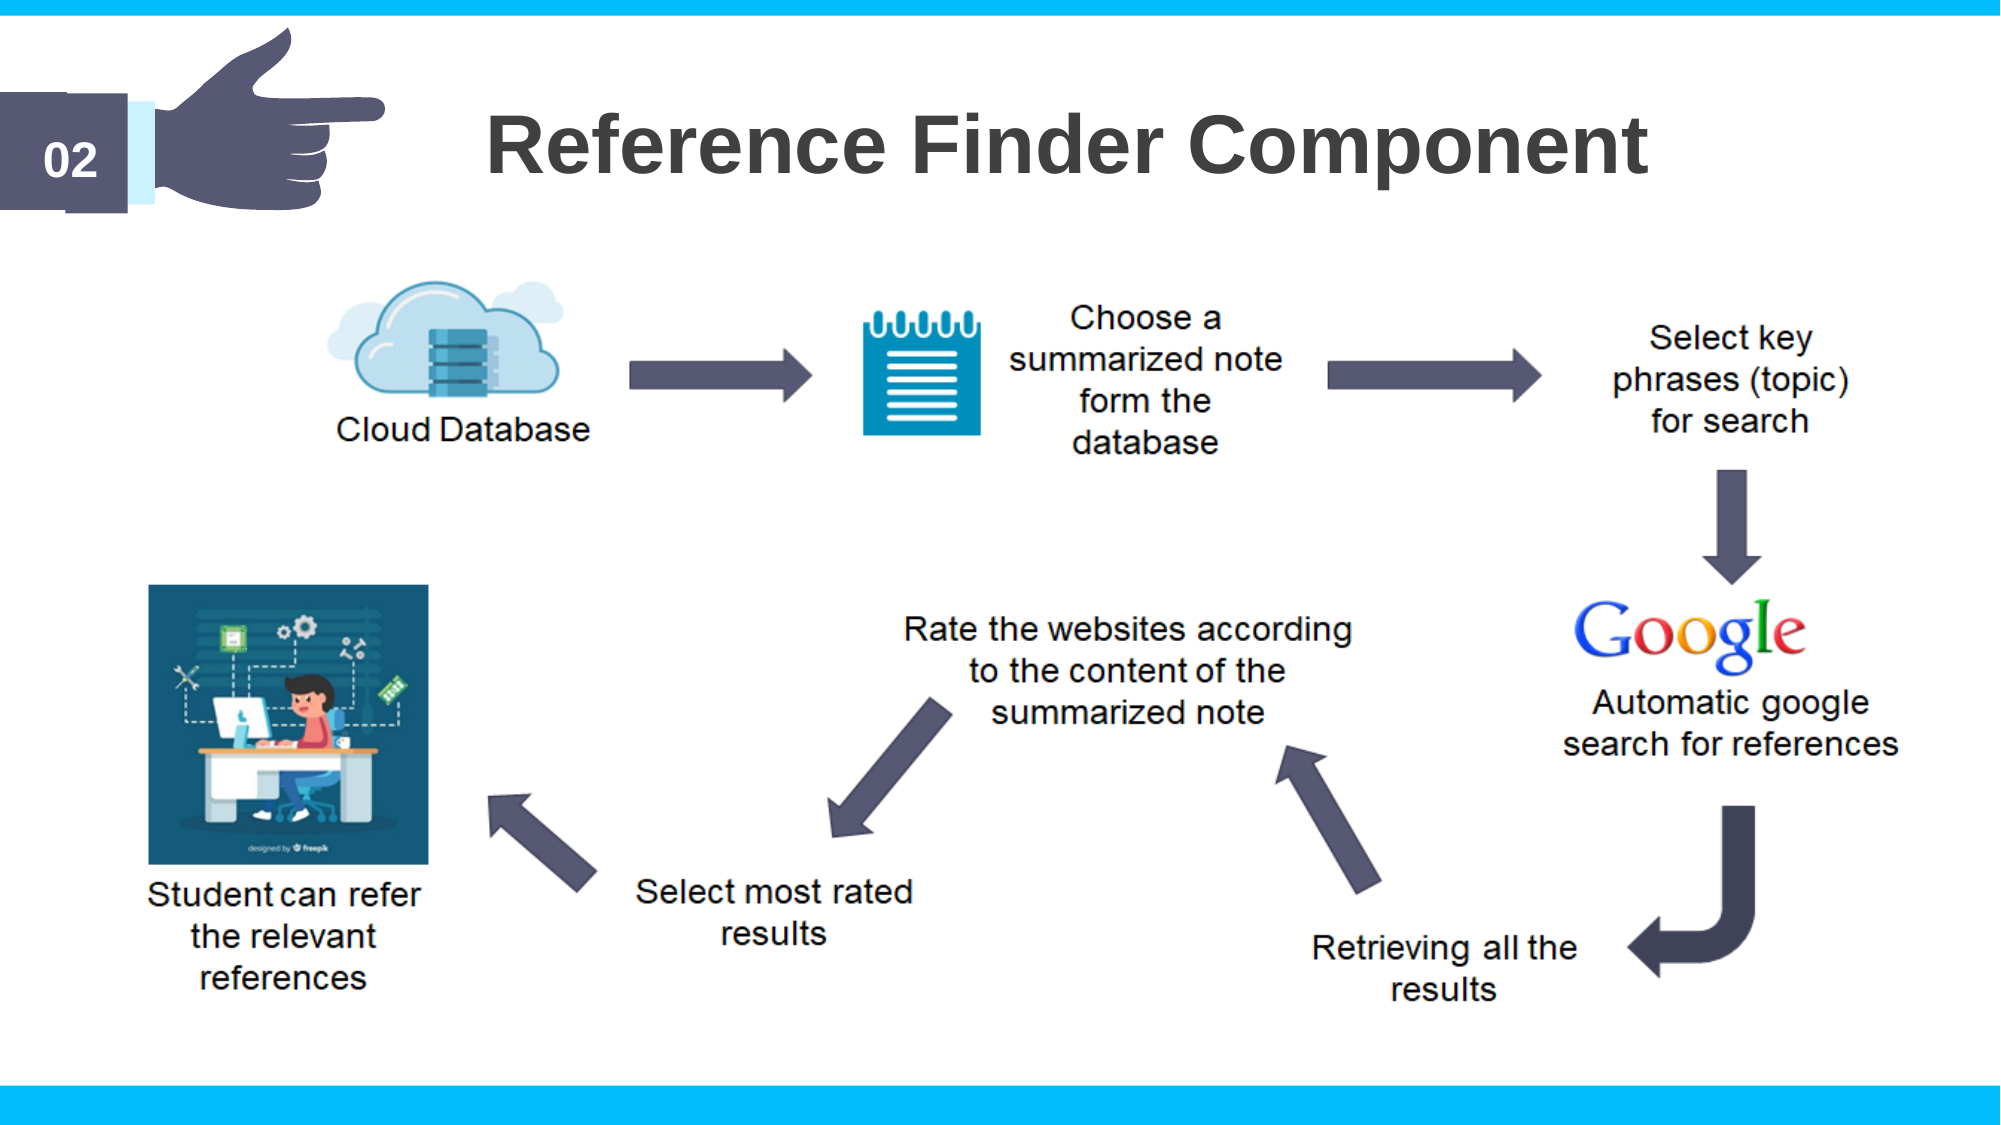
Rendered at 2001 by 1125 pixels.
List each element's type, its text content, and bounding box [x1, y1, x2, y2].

list Reference Finder Component [470, 89, 1670, 205]
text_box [0, 27, 386, 214]
picture [116, 239, 1922, 1030]
